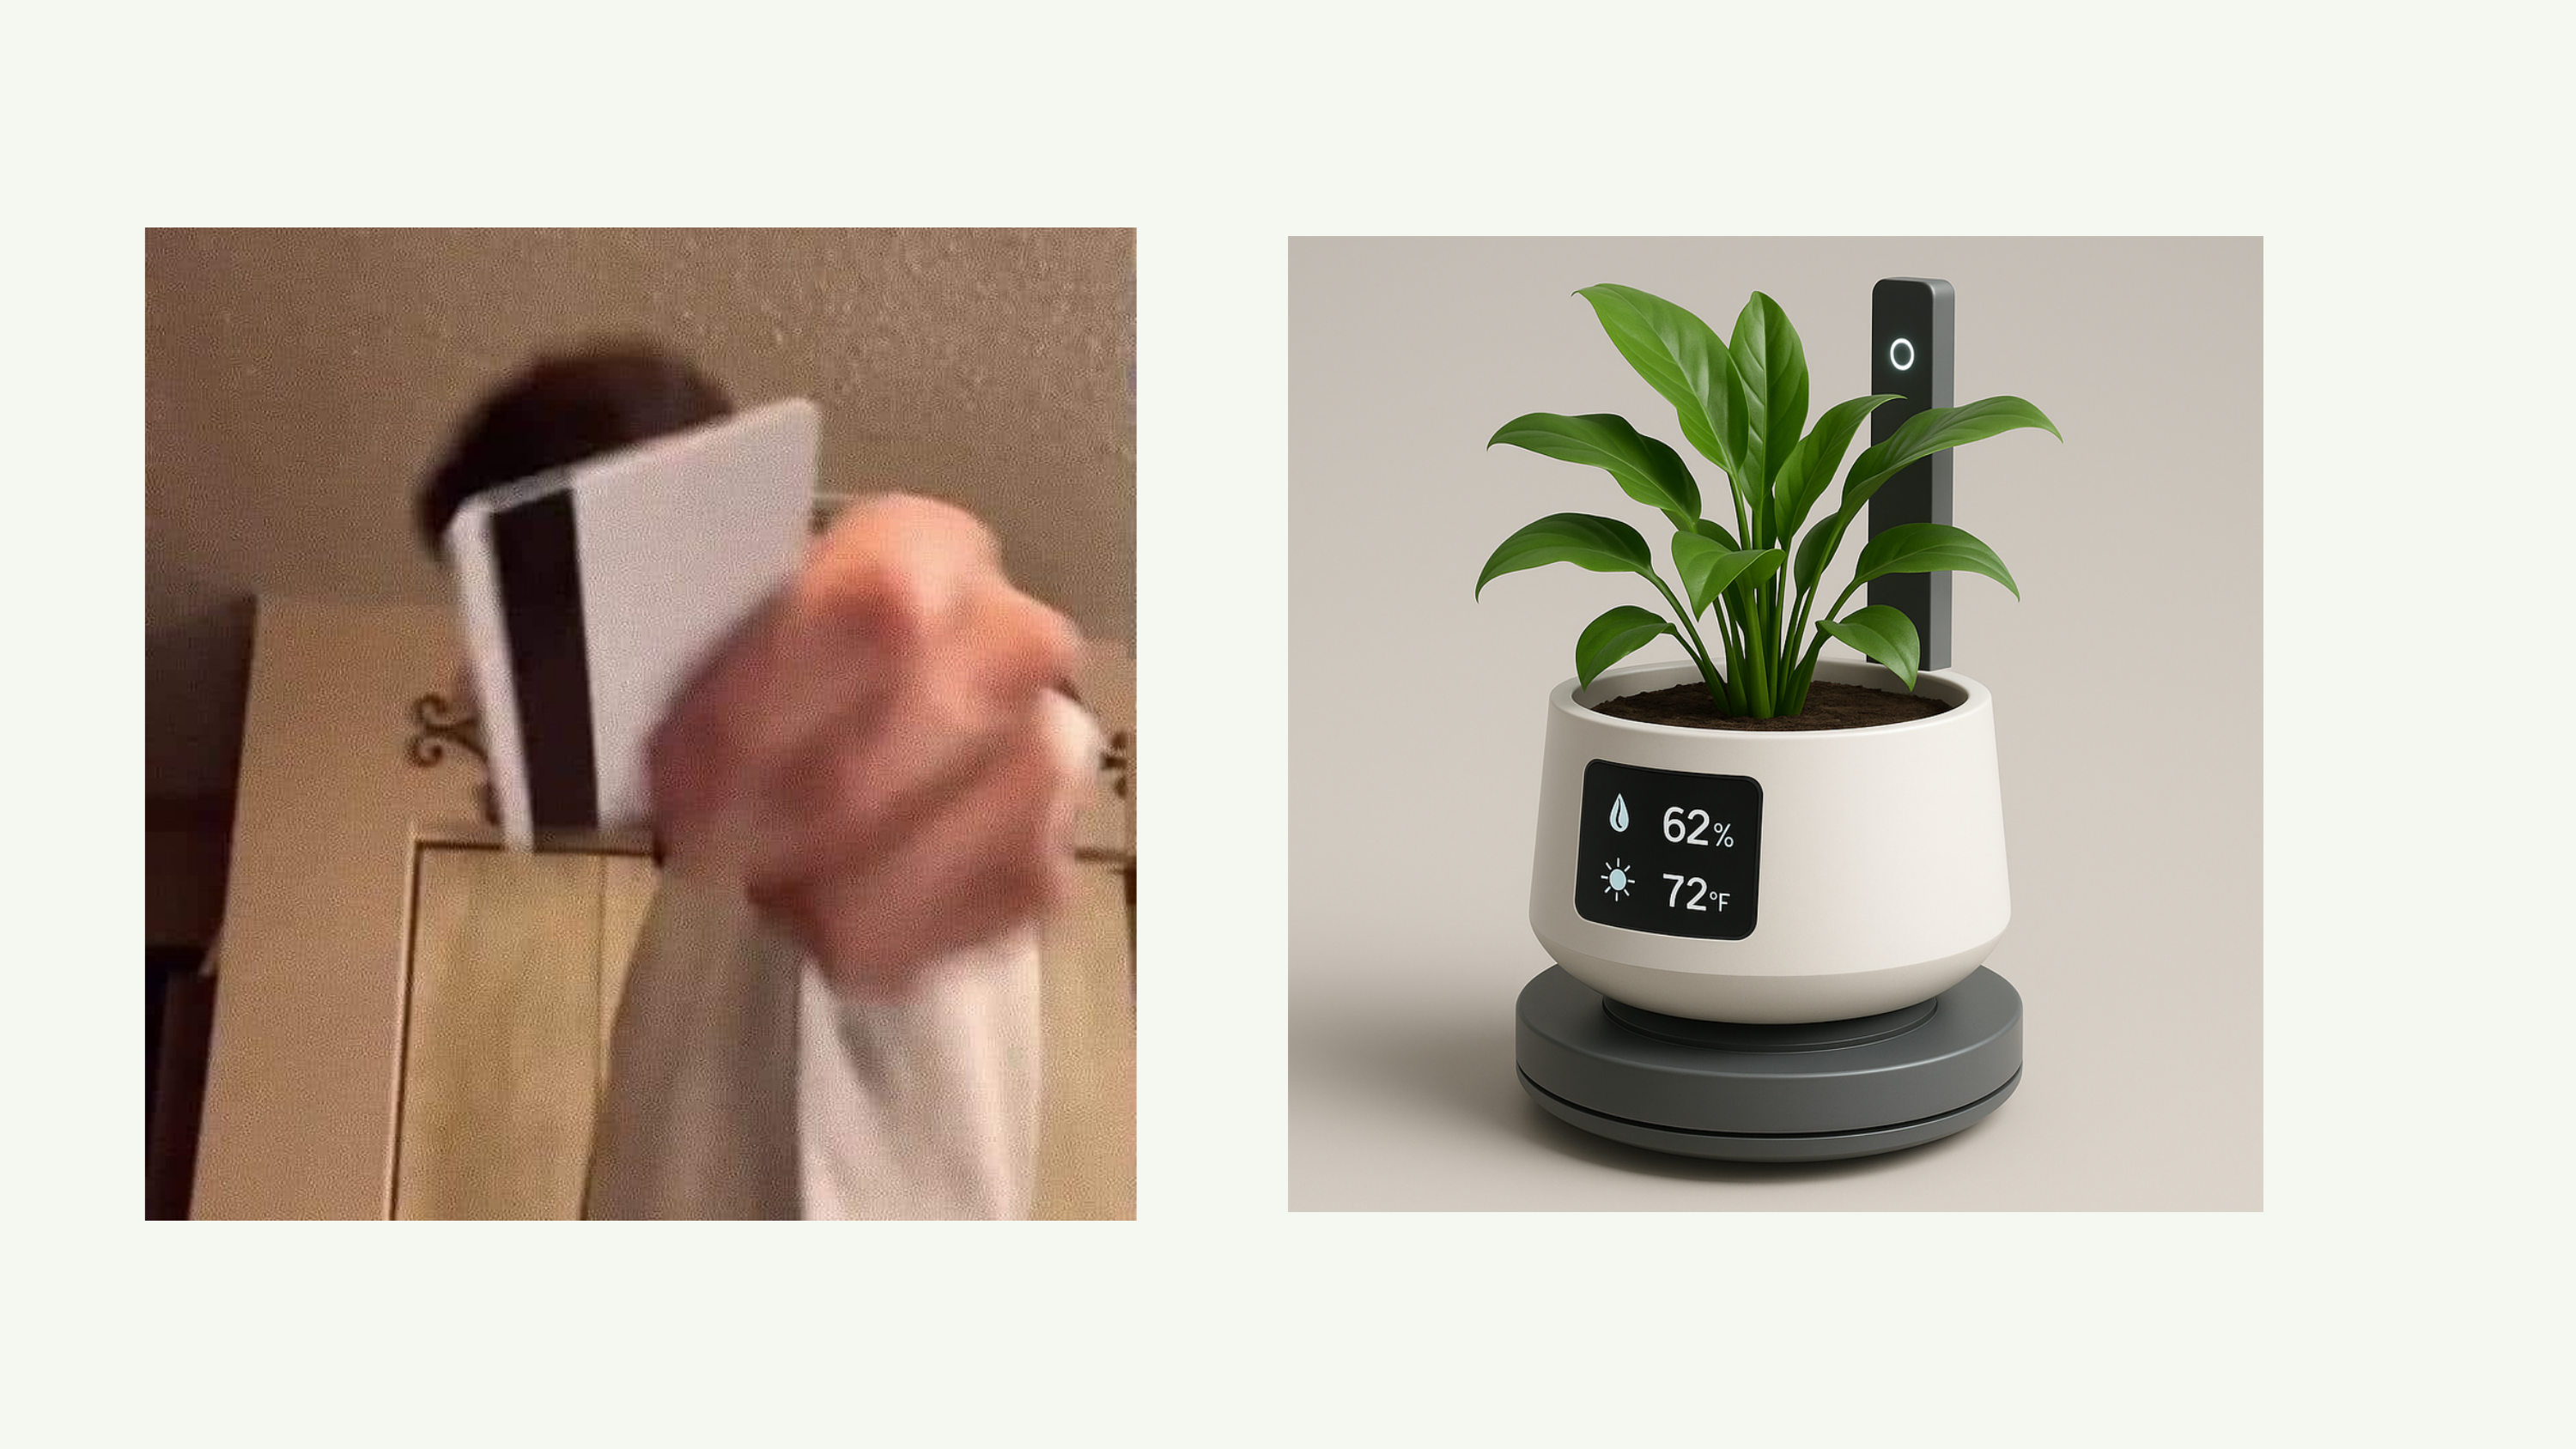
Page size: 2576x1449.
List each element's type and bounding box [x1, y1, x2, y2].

text_box [144, 227, 1137, 1221]
text_box [1287, 236, 2263, 1212]
